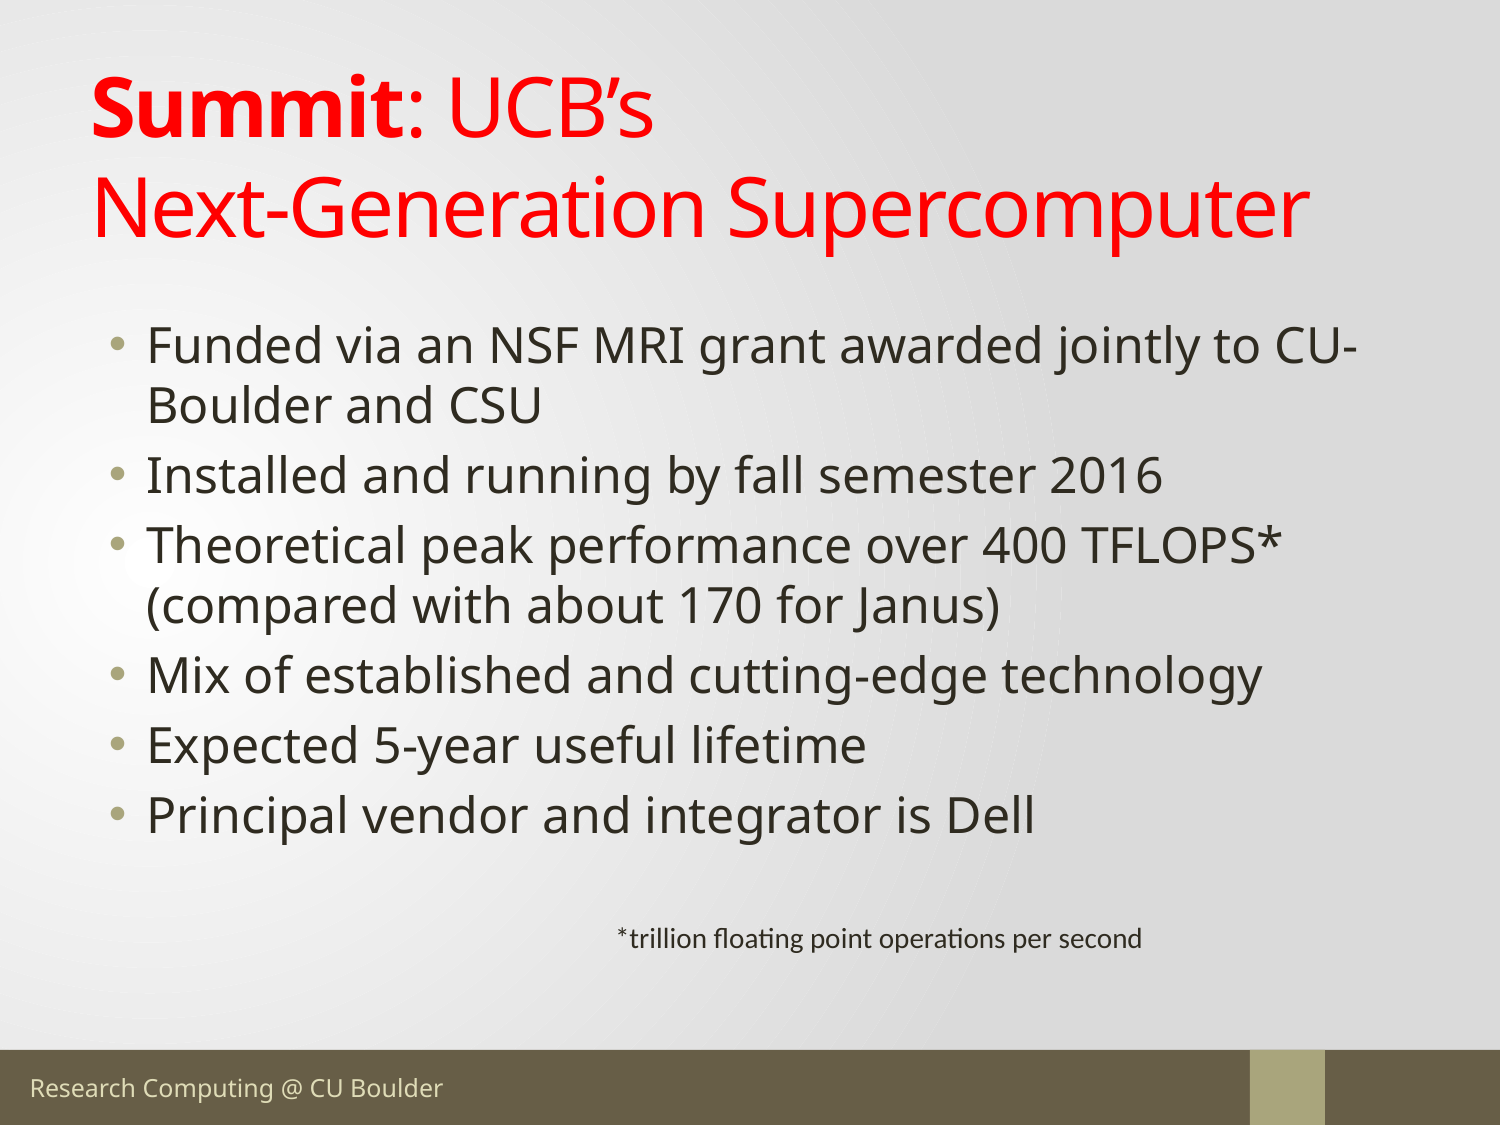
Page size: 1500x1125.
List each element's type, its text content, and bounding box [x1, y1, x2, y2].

title Summit: UCB’s Next-Generation Supercomputer [75, 45, 1425, 263]
list Funded via an NSF MRI grant awarded jointly to CU-Boulder and CSU Installed and running by fall semester 2016 Theoretical peak performance over 400 TFLOPS* (compared with about 170 for Janus) Mix of established and cutting-edge technology Expected 5-year useful lifetime Principal vendor and integrator is Dell *trillion floating point operations per second [75, 305, 1425, 1106]
